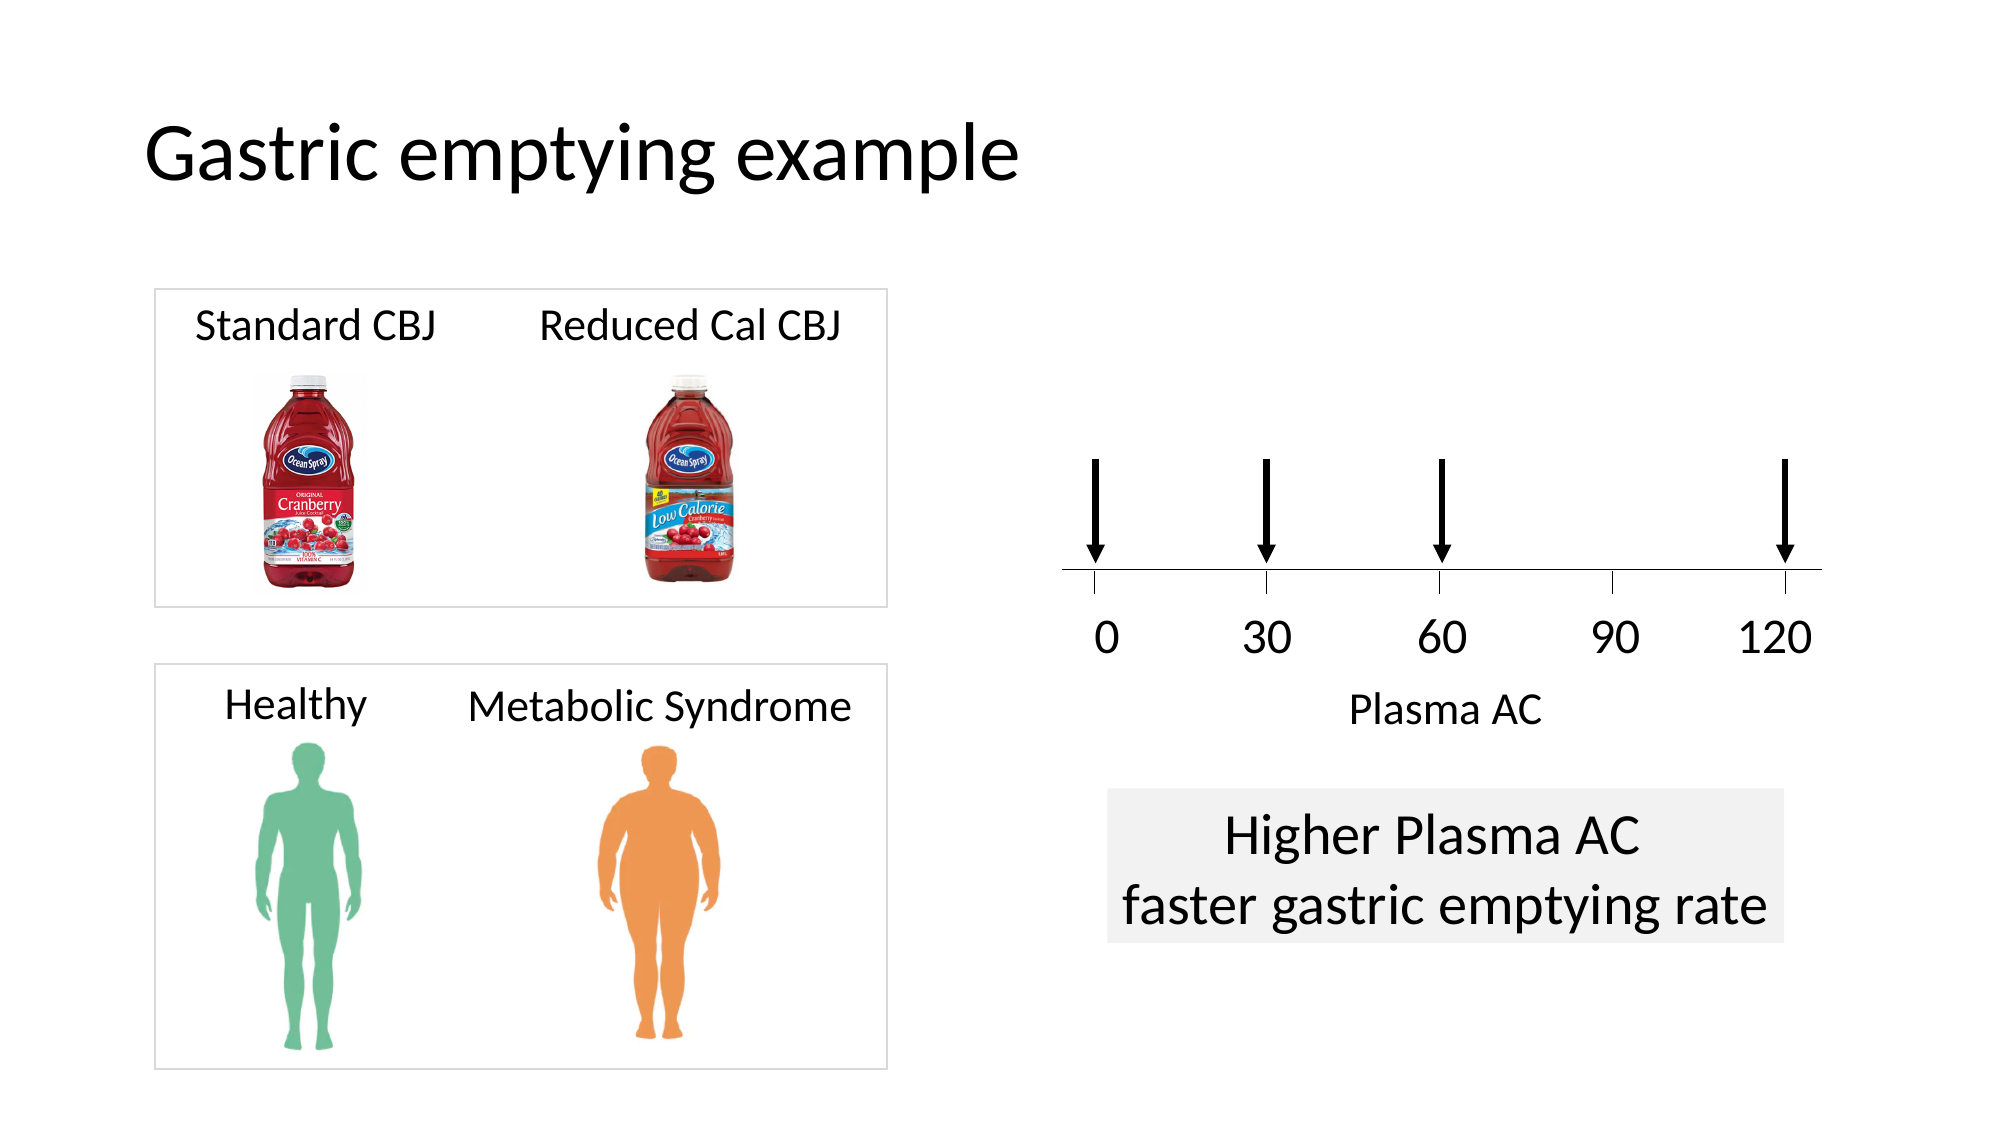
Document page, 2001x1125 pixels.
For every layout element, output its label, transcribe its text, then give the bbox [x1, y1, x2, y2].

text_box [1062, 458, 1832, 743]
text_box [155, 287, 891, 608]
text_box Gastric emptying example [129, 89, 1082, 205]
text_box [154, 663, 887, 1070]
